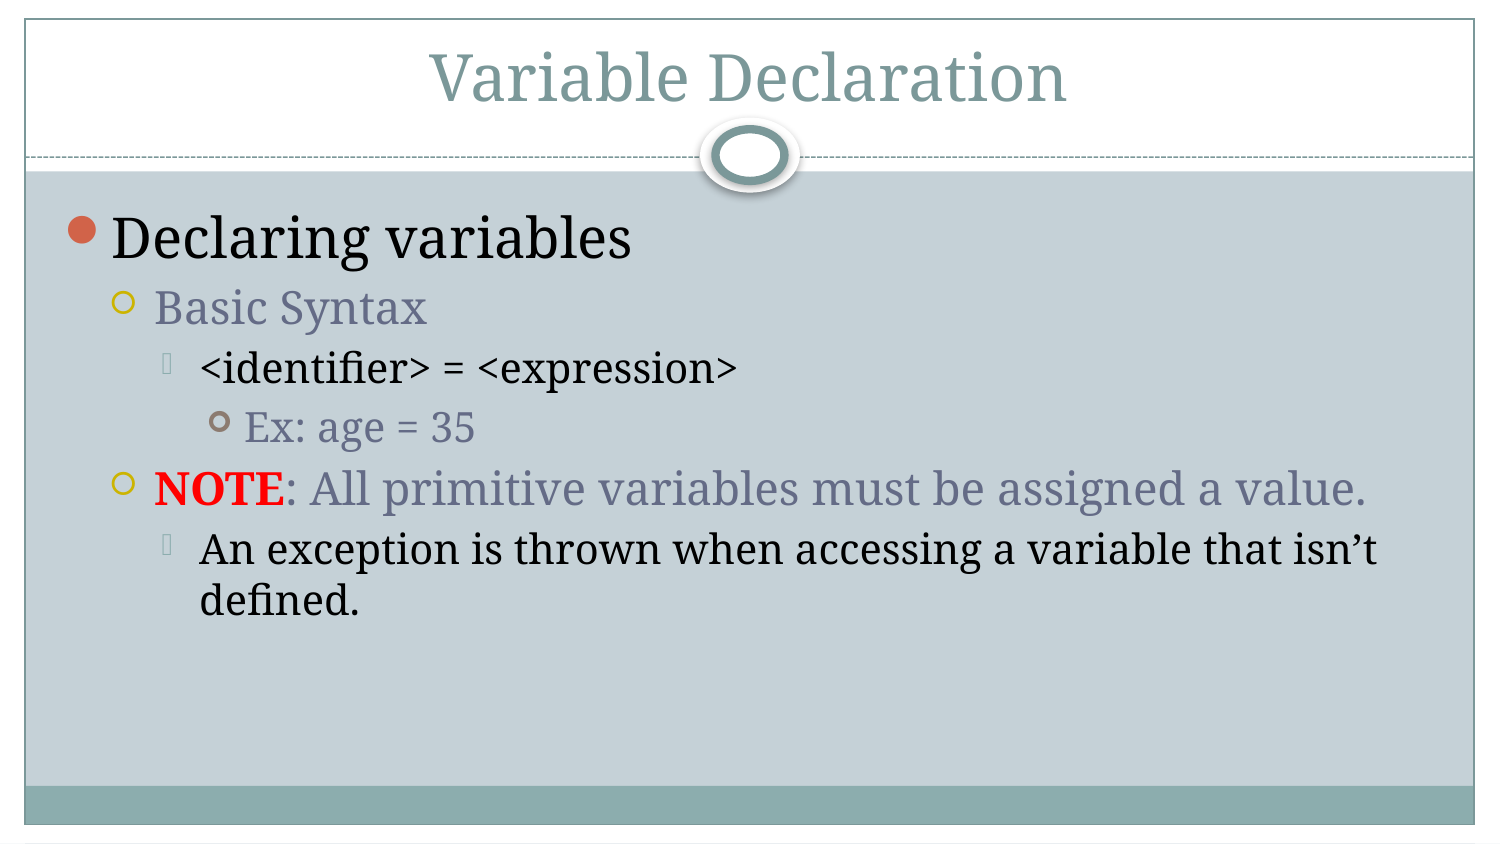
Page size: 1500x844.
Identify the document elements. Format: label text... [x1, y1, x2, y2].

list Declaring variables Basic Syntax <identifier> = <expression> Ex: age = 35 NOTE: All primitive variables must be assigned a value. An exception is thrown when accessing a variable that isn’t defined. [49, 194, 1445, 751]
title Variable Declaration [49, 28, 1450, 122]
